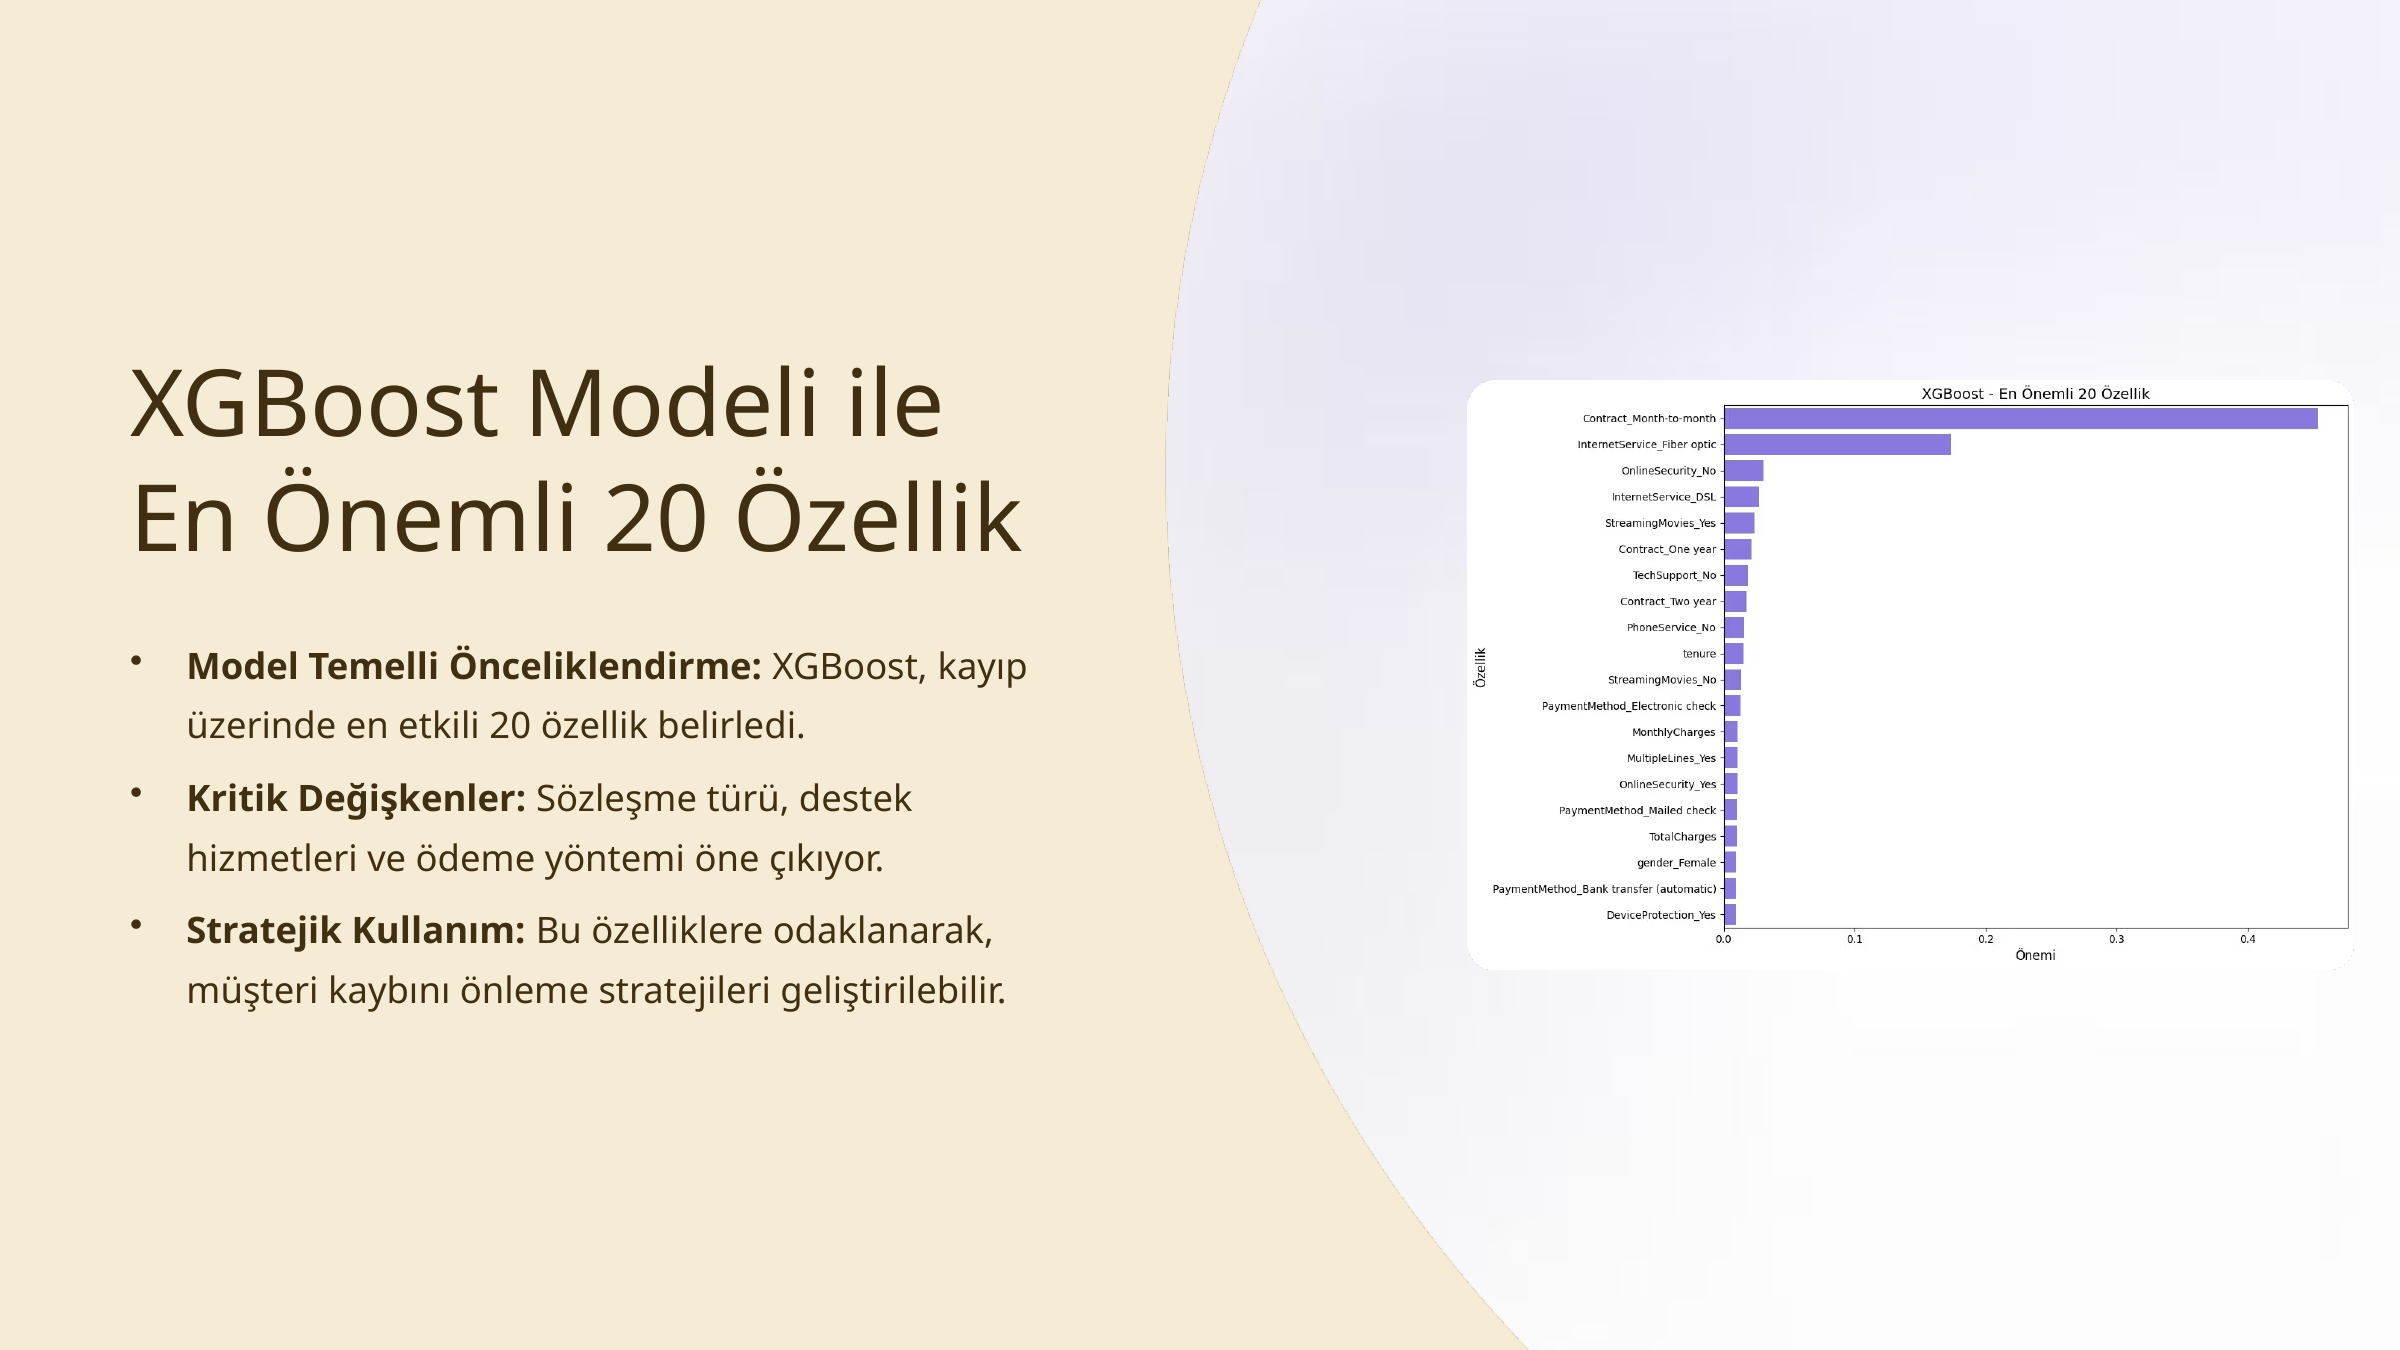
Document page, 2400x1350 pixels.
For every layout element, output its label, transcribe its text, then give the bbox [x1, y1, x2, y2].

text_box XGBoost Modeli ile En Önemli 20 Özellik [130, 339, 1070, 572]
text_box Kritik Değişkenler: Sözleşme türü, destek hizmetleri ve ödeme yöntemi öne çıkıyor. [130, 759, 1070, 879]
picture [1140, 0, 2400, 1350]
text_box Stratejik Kullanım: Bu özelliklere odaklanarak, müşteri kaybını önleme stratejileri geliştirilebilir. [130, 891, 1070, 1011]
text_box Model Temelli Önceliklendirme: XGBoost, kayıp üzerinde en etkili 20 özellik belirledi. [130, 627, 1070, 747]
